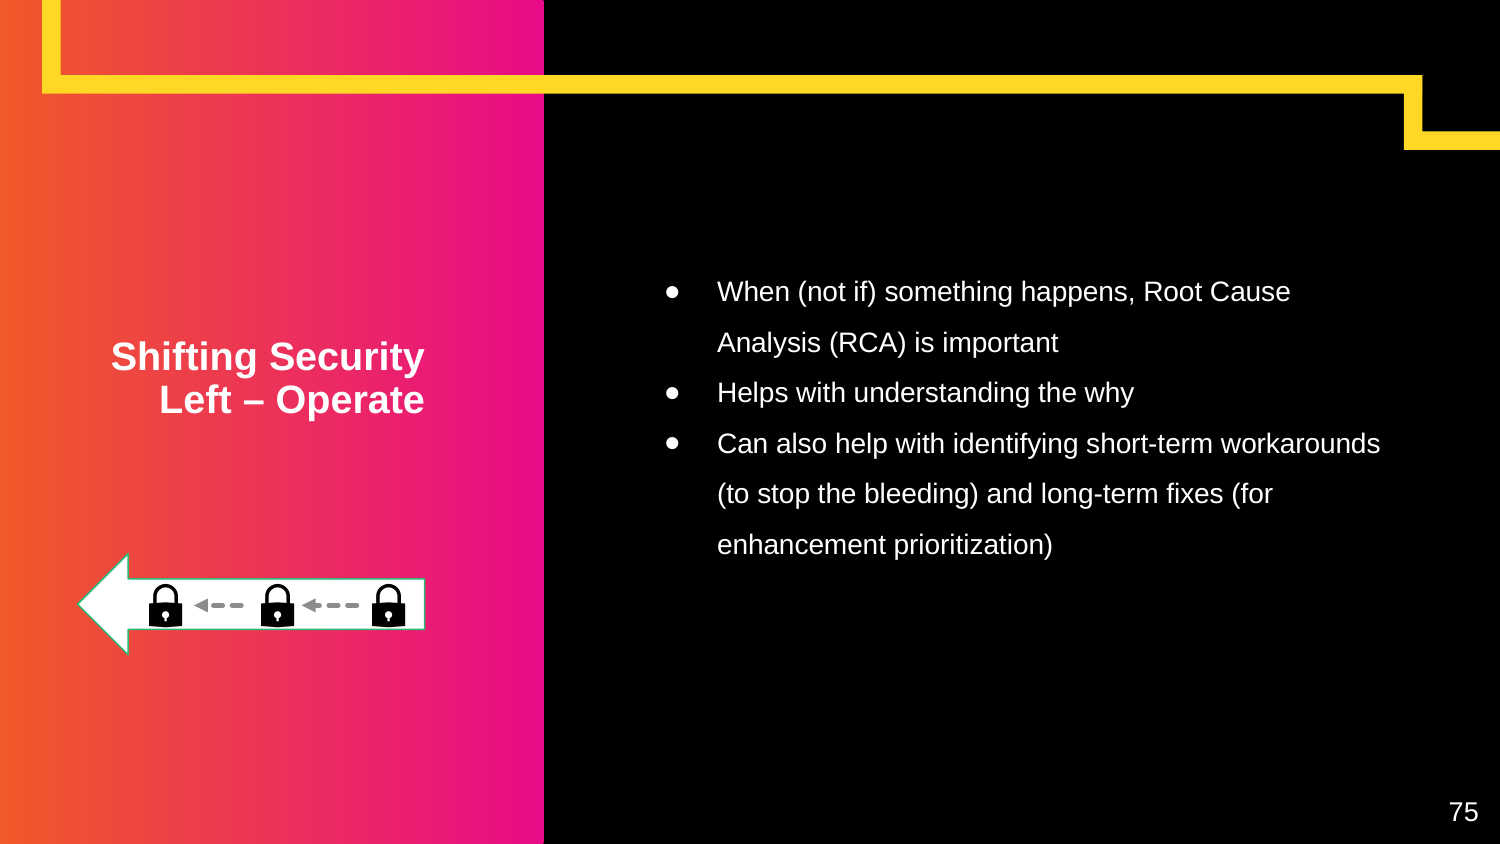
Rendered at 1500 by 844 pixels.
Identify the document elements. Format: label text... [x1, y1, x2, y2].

text_box When (not if) something happens, Root Cause Analysis (RCA) is important Helps with understanding the why Can also help with identifying short-term workarounds (to stop the bleeding) and long-term fixes (for enhancement prioritization) [626, 241, 1410, 602]
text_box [77, 553, 425, 655]
title Shifting Security Left – Operate [42, 343, 433, 430]
slide_number 75 [1403, 779, 1494, 844]
